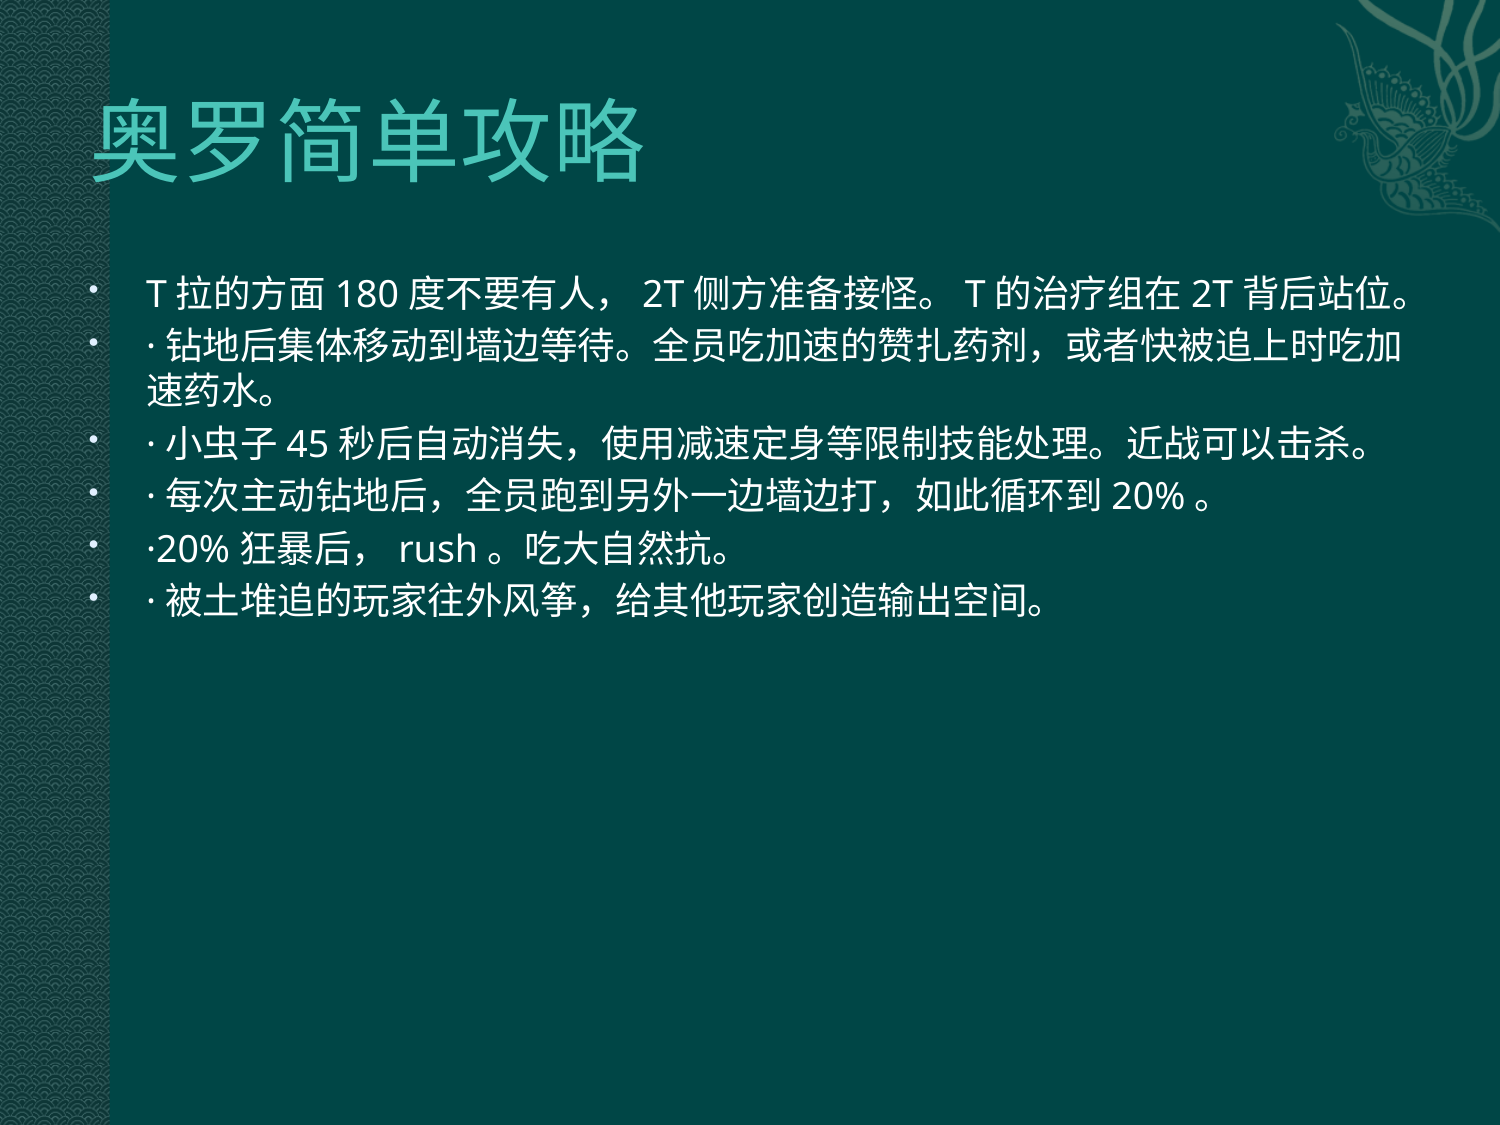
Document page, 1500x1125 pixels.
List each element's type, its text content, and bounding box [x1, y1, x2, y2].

picture [0, 0, 110, 1125]
title 奥罗简单攻略 [75, 45, 1351, 233]
list T拉的方面180度不要有人，2T侧方准备接怪。T的治疗组在2T背后站位。 ·钻地后集体移动到墙边等待。全员吃加速的赞扎药剂，或者快被追上时吃加速药水。 ·小虫子45秒后自动消失，使用减速定身等限制技能处理。近战可以击杀。 ·每次主动钻地后，全员跑到另外一边墙边打，如此循环到20%。 ·20%狂暴后，rush。吃大自然抗。 ·被土堆追的玩家往外风筝，给其他玩家创造输出空间。 [75, 262, 1425, 1005]
